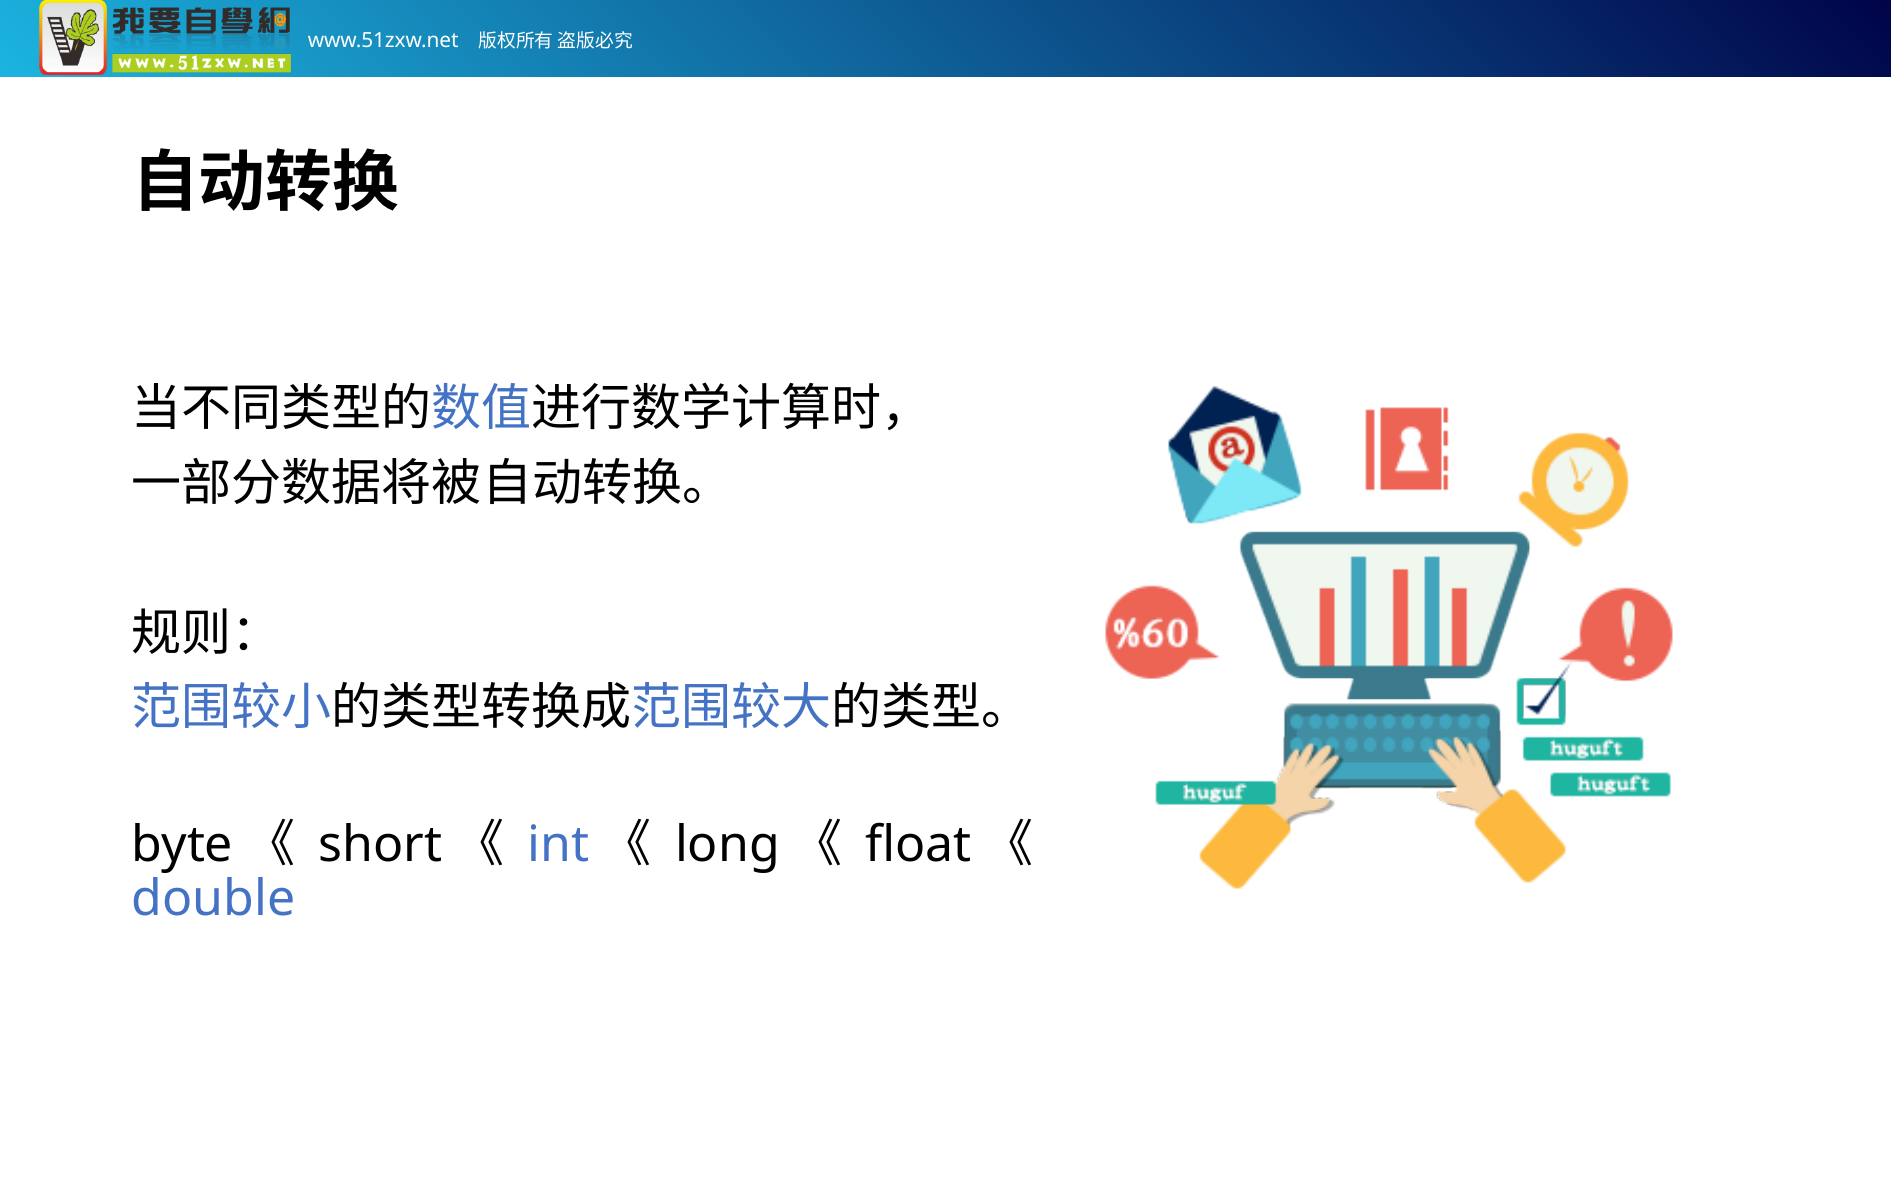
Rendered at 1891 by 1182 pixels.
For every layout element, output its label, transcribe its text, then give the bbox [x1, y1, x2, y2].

picture [39, 0, 291, 75]
picture [867, 260, 1891, 1001]
text_box [0, 0, 1891, 78]
text_box 当不同类型的数值进行数学计算时， 一部分数据将被自动转换。 规则： 范围较小的类型转换成范围较大的类型。 byte《 short《 int《 long《 float《 double [116, 374, 1052, 1182]
text_box www.51zxw.net 版权所有 盗版必究 [291, 11, 858, 59]
text_box 自动转换 [117, 131, 415, 226]
